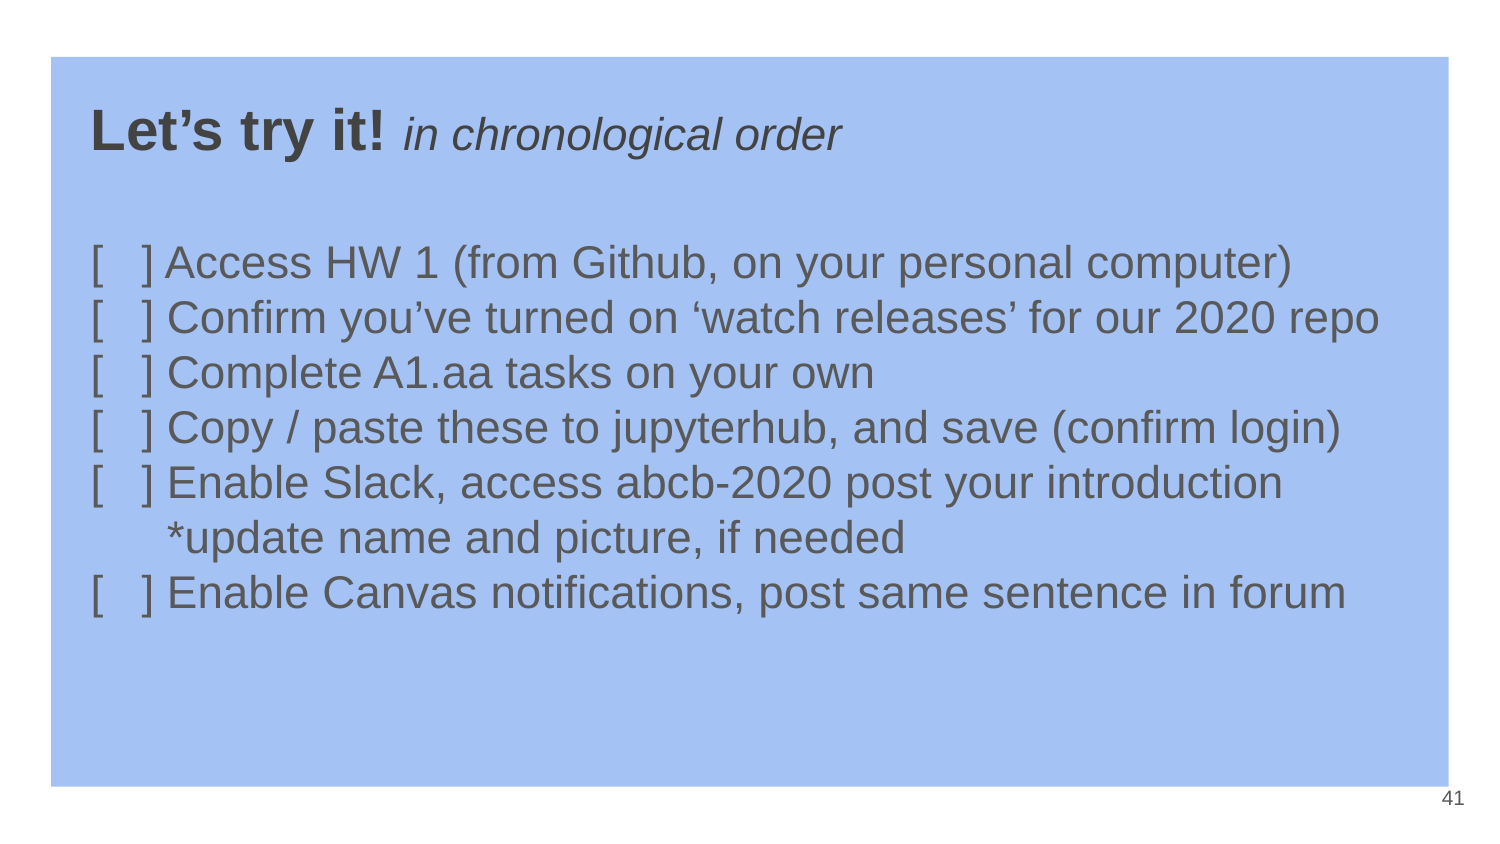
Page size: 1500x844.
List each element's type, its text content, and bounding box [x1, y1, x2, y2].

slide_number ‹#› [1389, 764, 1480, 830]
title Let’s try it! in chronological order [ ] Access HW 1 (from Github, on your personal computer) [ ] Confirm you’ve turned on ‘watch releases’ for our 2020 repo [ ] Complete A1.aa tasks on your own [ ] Copy / paste these to jupyterhub, and save (confirm login) [ ] Enable Slack, access abcb-2020 post your introduction *update name and picture, if needed [ ] Enable Canvas notifications, post same sentence in forum [75, 77, 1474, 651]
text_box [51, 56, 1449, 787]
